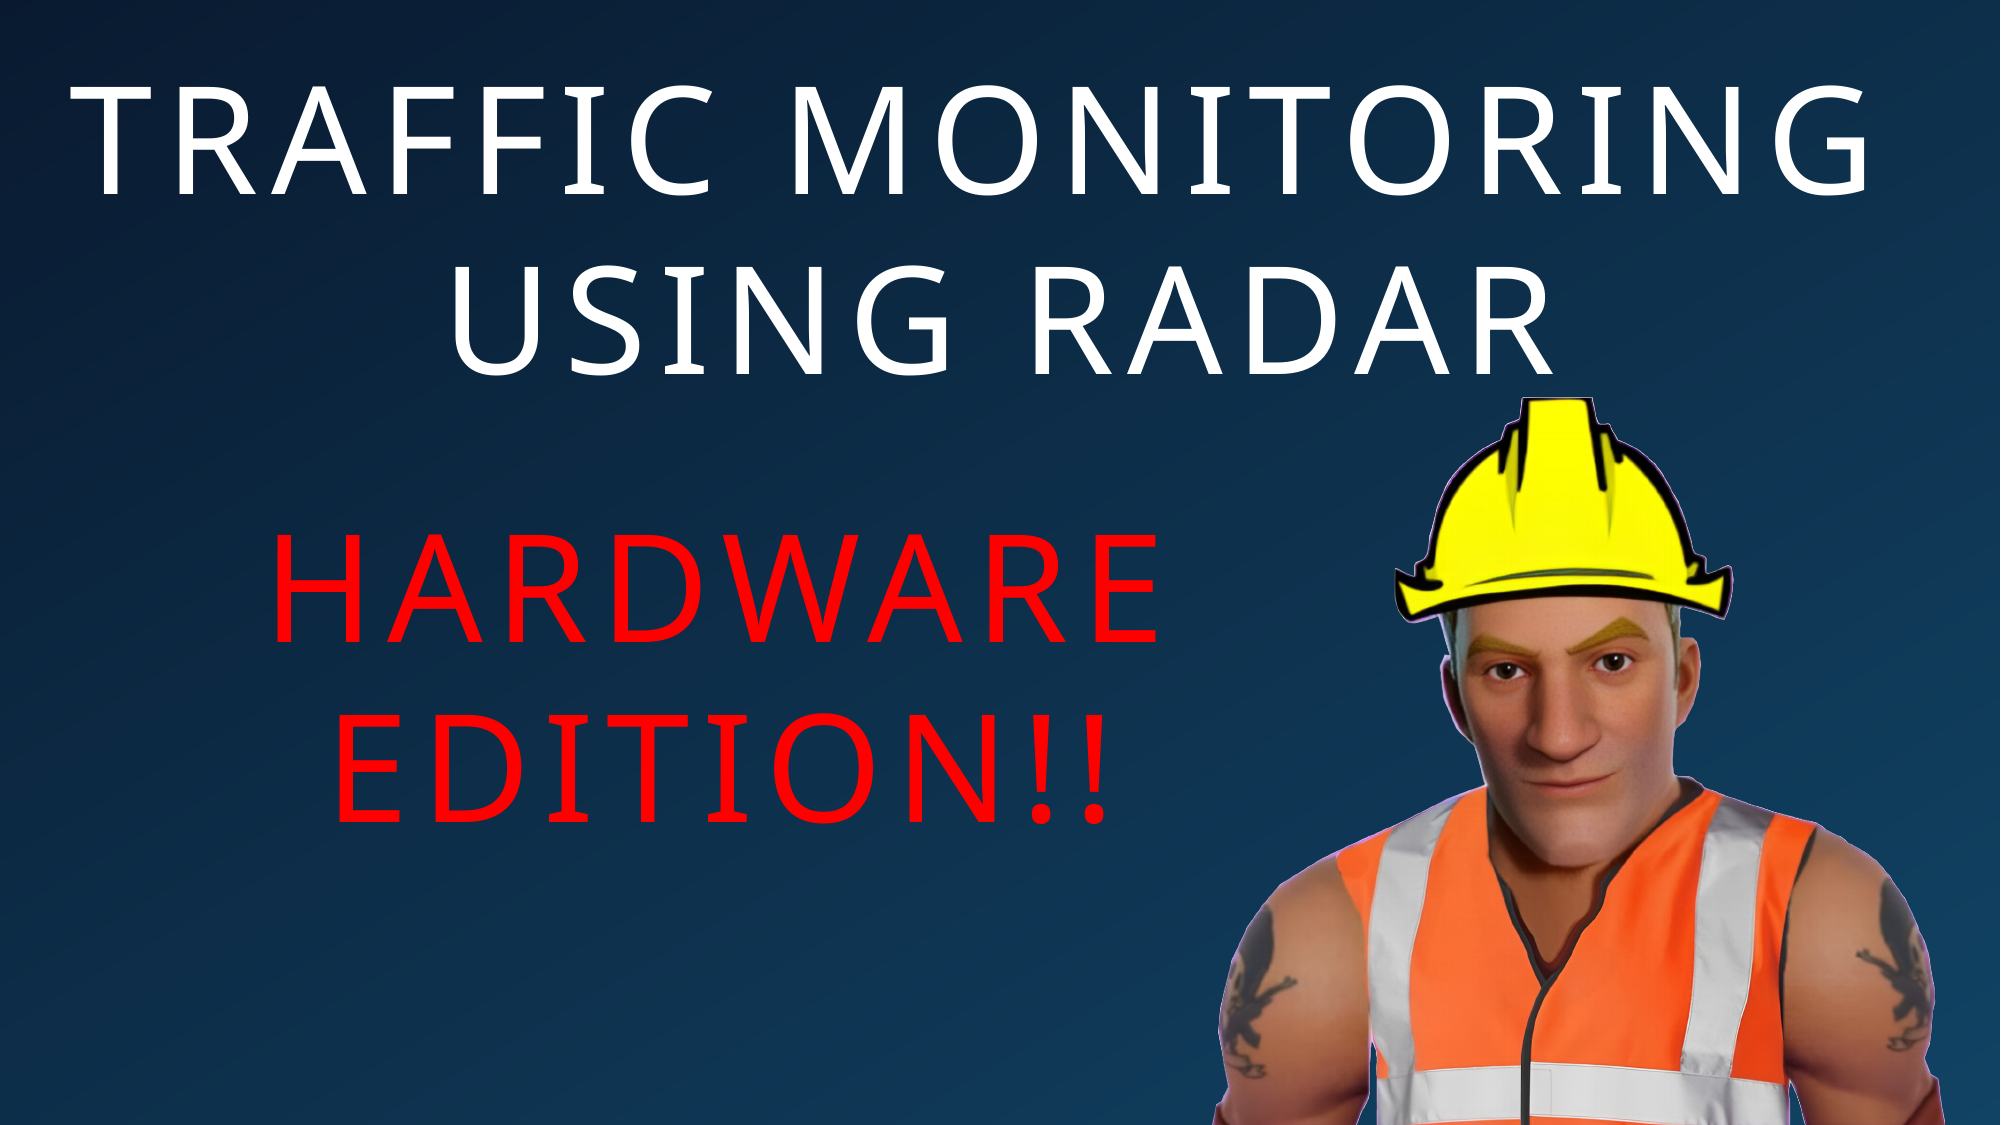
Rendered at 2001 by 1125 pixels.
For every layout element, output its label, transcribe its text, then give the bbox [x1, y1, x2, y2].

picture [987, 166, 2000, 1125]
text_box TRAFFIC MONITORING USING RADAR [55, 37, 1945, 412]
text_box HARDWARE EDITION!! [0, 485, 987, 860]
